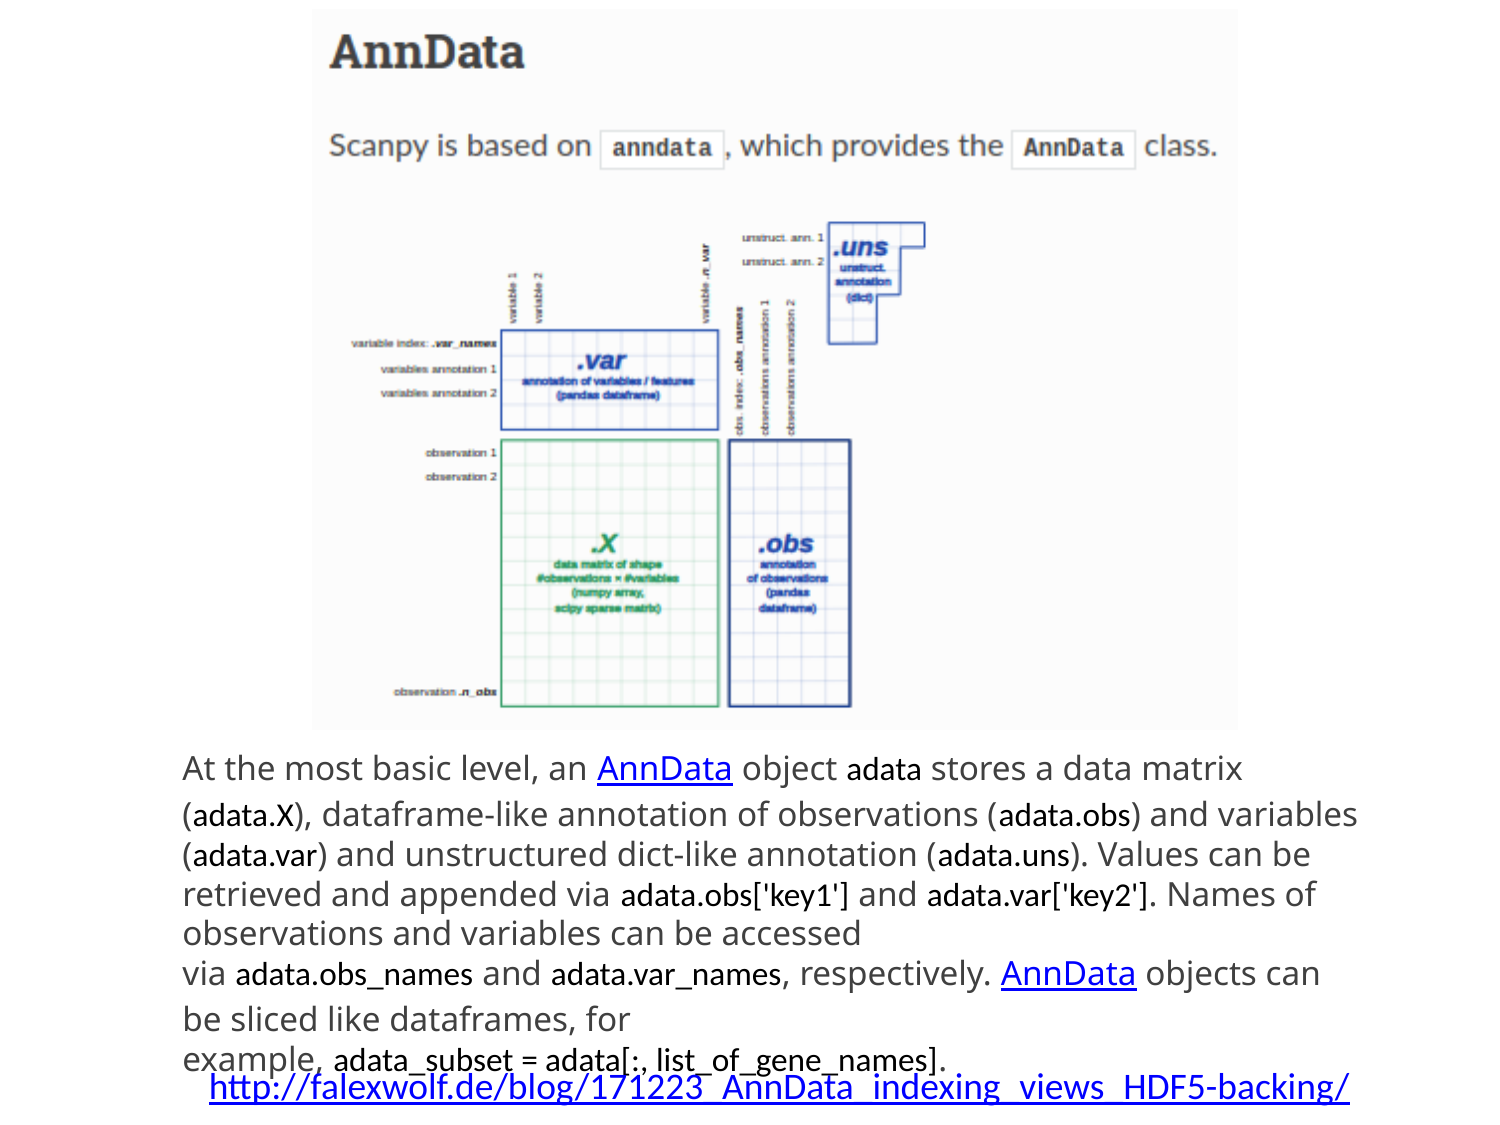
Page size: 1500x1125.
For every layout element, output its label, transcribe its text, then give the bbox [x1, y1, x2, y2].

text_box At the most basic level, an AnnData object adata stores a data matrix (adata.X), dataframe-like annotation of observations (adata.obs) and variables (adata.var) and unstructured dict-like annotation (adata.uns). Values can be retrieved and appended via adata.obs['key1'] and adata.var['key2']. Names of observations and variables can be accessed via adata.obs_names and adata.var_names, respectively. AnnData objects can be sliced like dataframes, for example, adata_subset = adata[:, list_of_gene_names]. [167, 740, 1382, 1086]
text_box http://falexwolf.de/blog/171223_AnnData_indexing_views_HDF5-backing/ [193, 1054, 1422, 1115]
picture [312, 9, 1239, 730]
